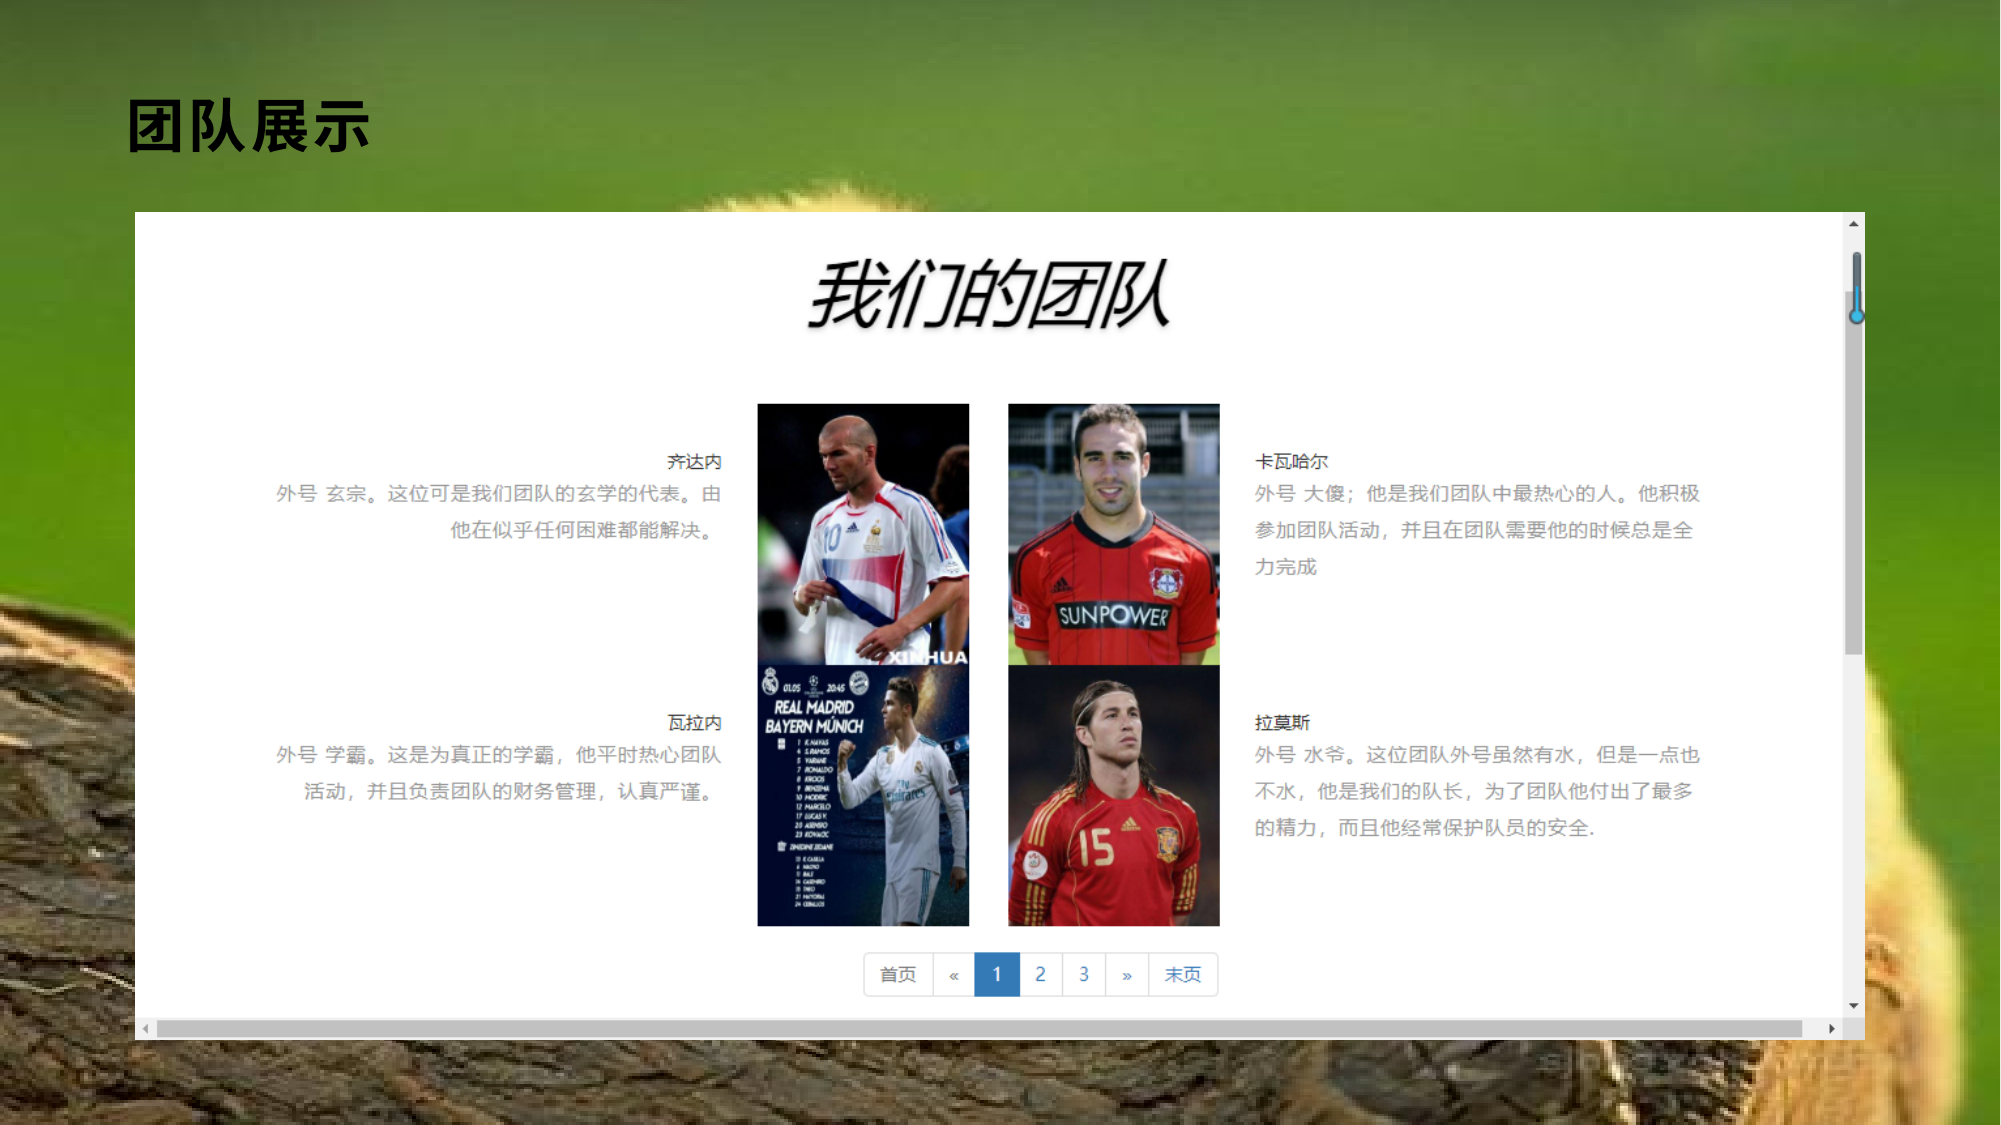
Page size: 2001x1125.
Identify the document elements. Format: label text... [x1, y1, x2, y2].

title 团队展示 [109, 70, 1891, 178]
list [135, 212, 1865, 1040]
picture [0, 0, 2001, 1125]
